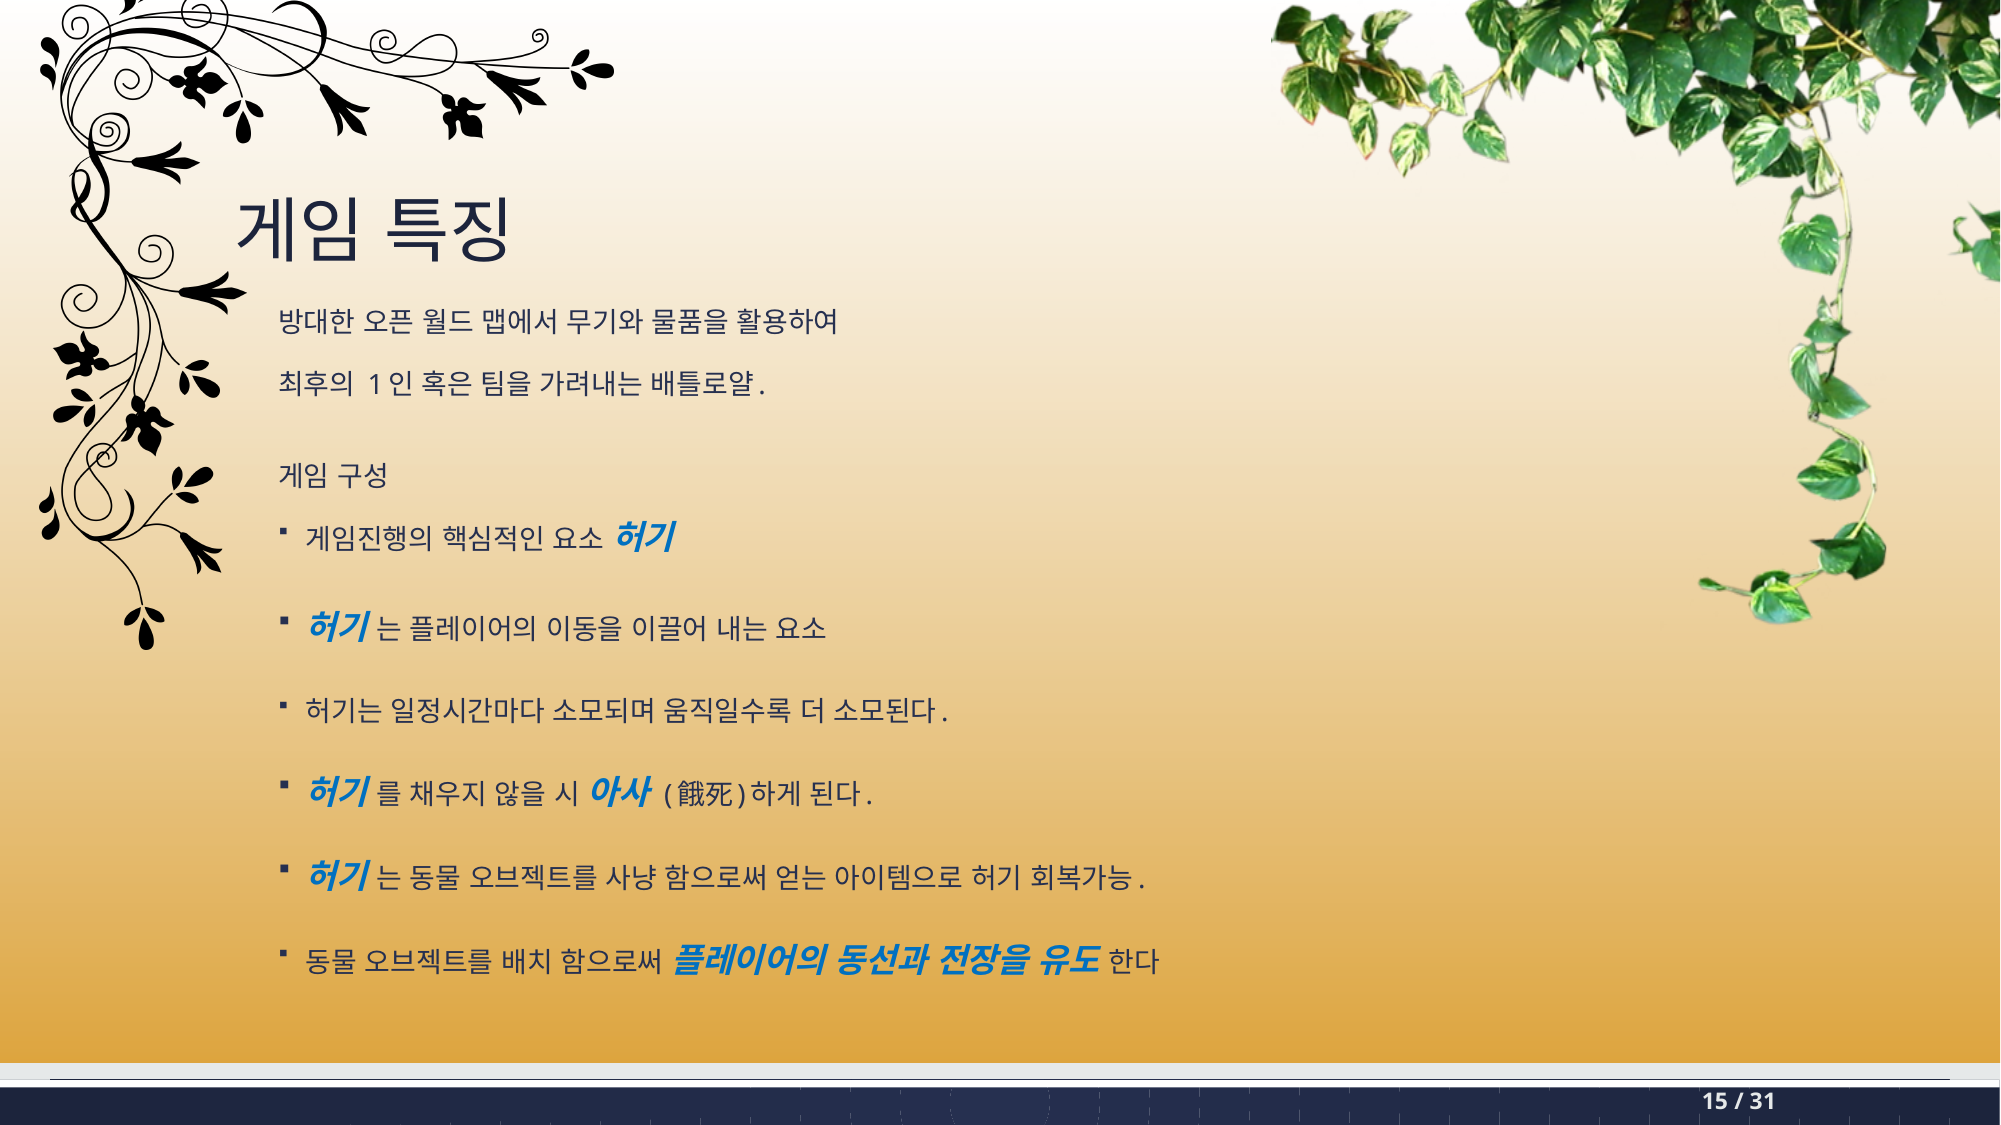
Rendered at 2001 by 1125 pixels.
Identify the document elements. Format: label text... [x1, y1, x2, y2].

slide_number 15 / 31 [1674, 1083, 1792, 1122]
title 게임 특징 [219, 76, 1780, 279]
list 방대한 오픈 월드 맵에서 무기와 물품을 활용하여 최후의 1인 혹은 팀을 가려내는 배틀로얄. 게임 구성 게임진행의 핵심적인 요소 허기 허기 는 플레이어의 이동을 이끌어 내는 요소 허기는 일정시간마다 소모되며 움직일수록 더 소모된다. 허기 를 채우지 않을 시 아사 (餓死)하게 된다. 허기 는 동물 오브젝트를 사냥 함으로써 얻는 아이템으로 허기 회복가능. 동물 오브젝트를 배치 함으로써 플레이어의 동선과 전장을 유도 한다 [219, 311, 1780, 990]
